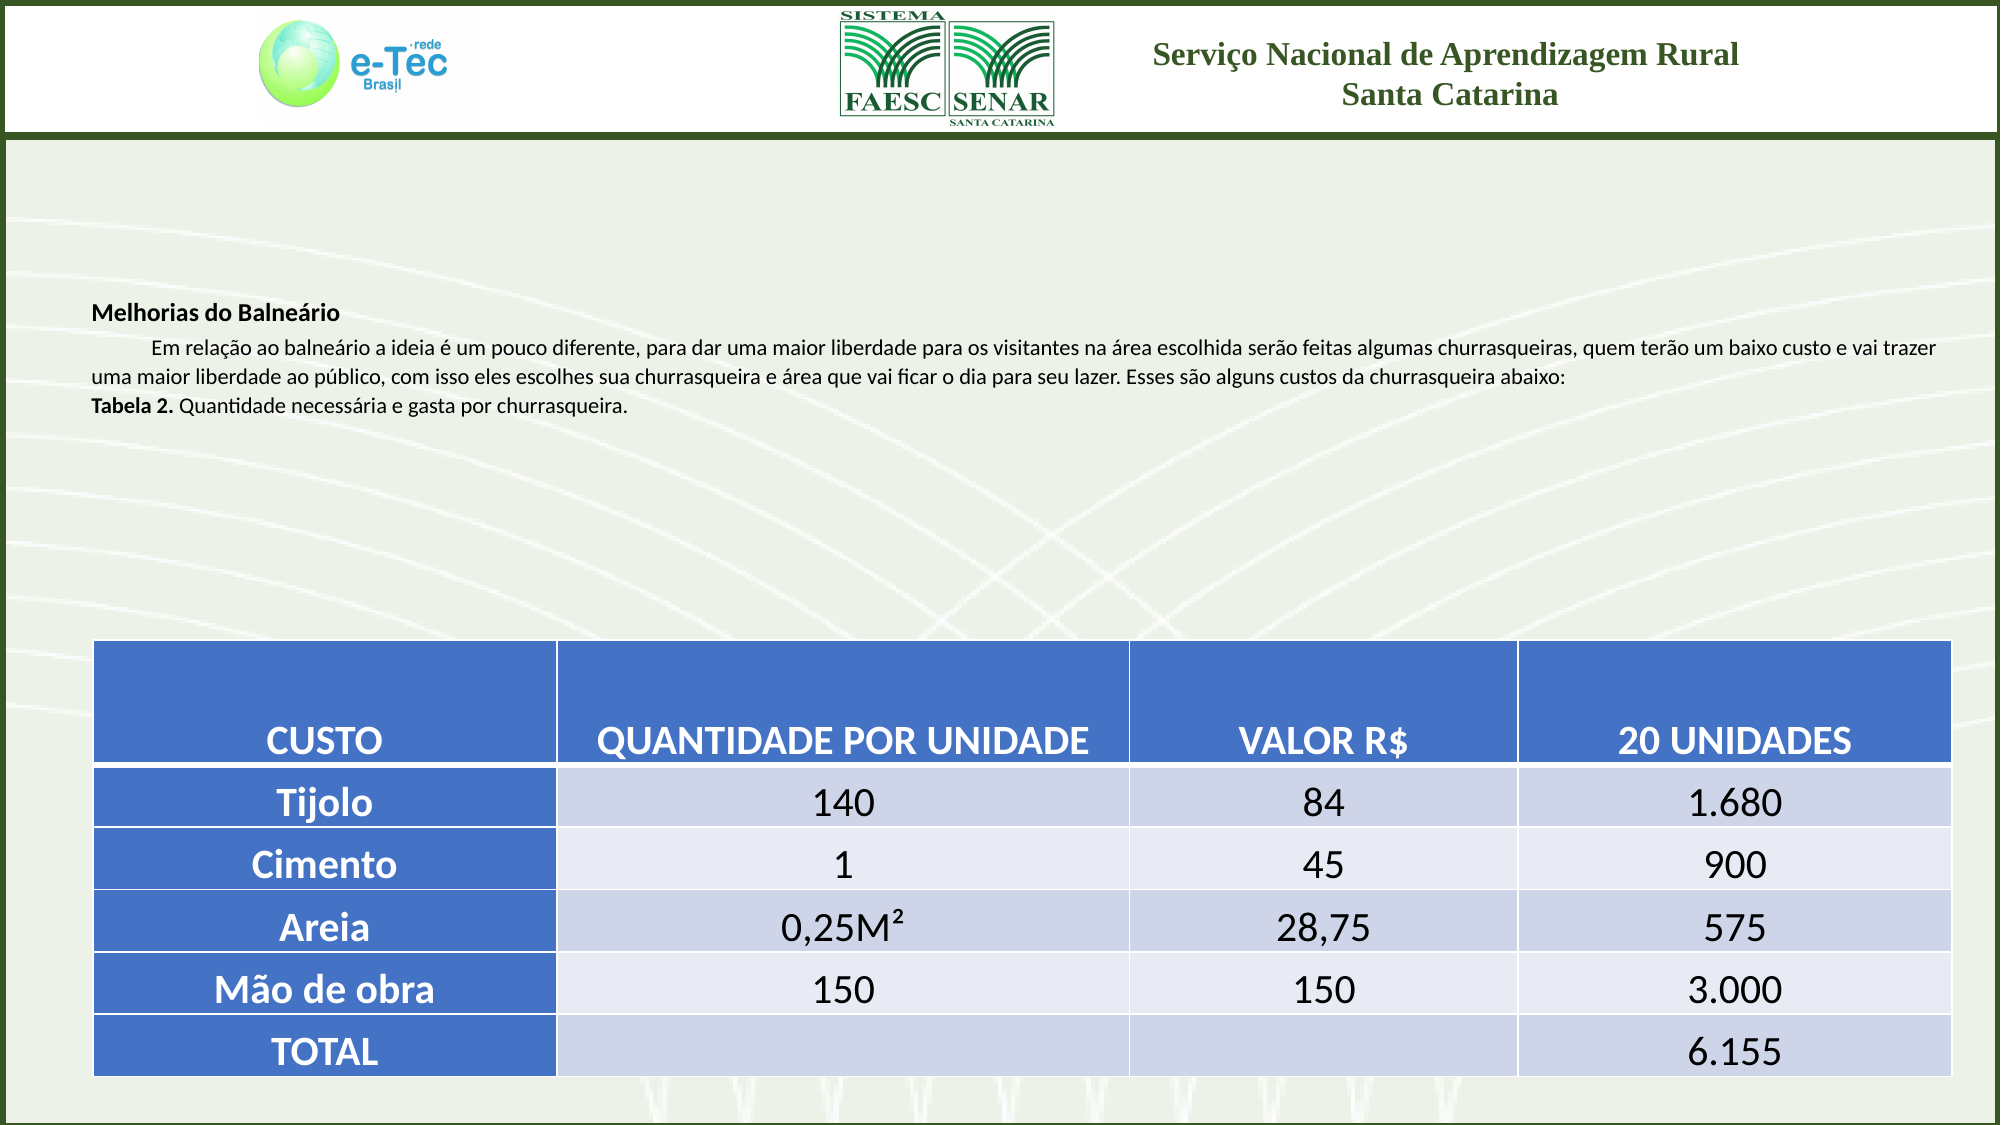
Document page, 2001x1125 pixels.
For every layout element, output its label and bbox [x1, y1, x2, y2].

text_box [2, 2, 2000, 1123]
